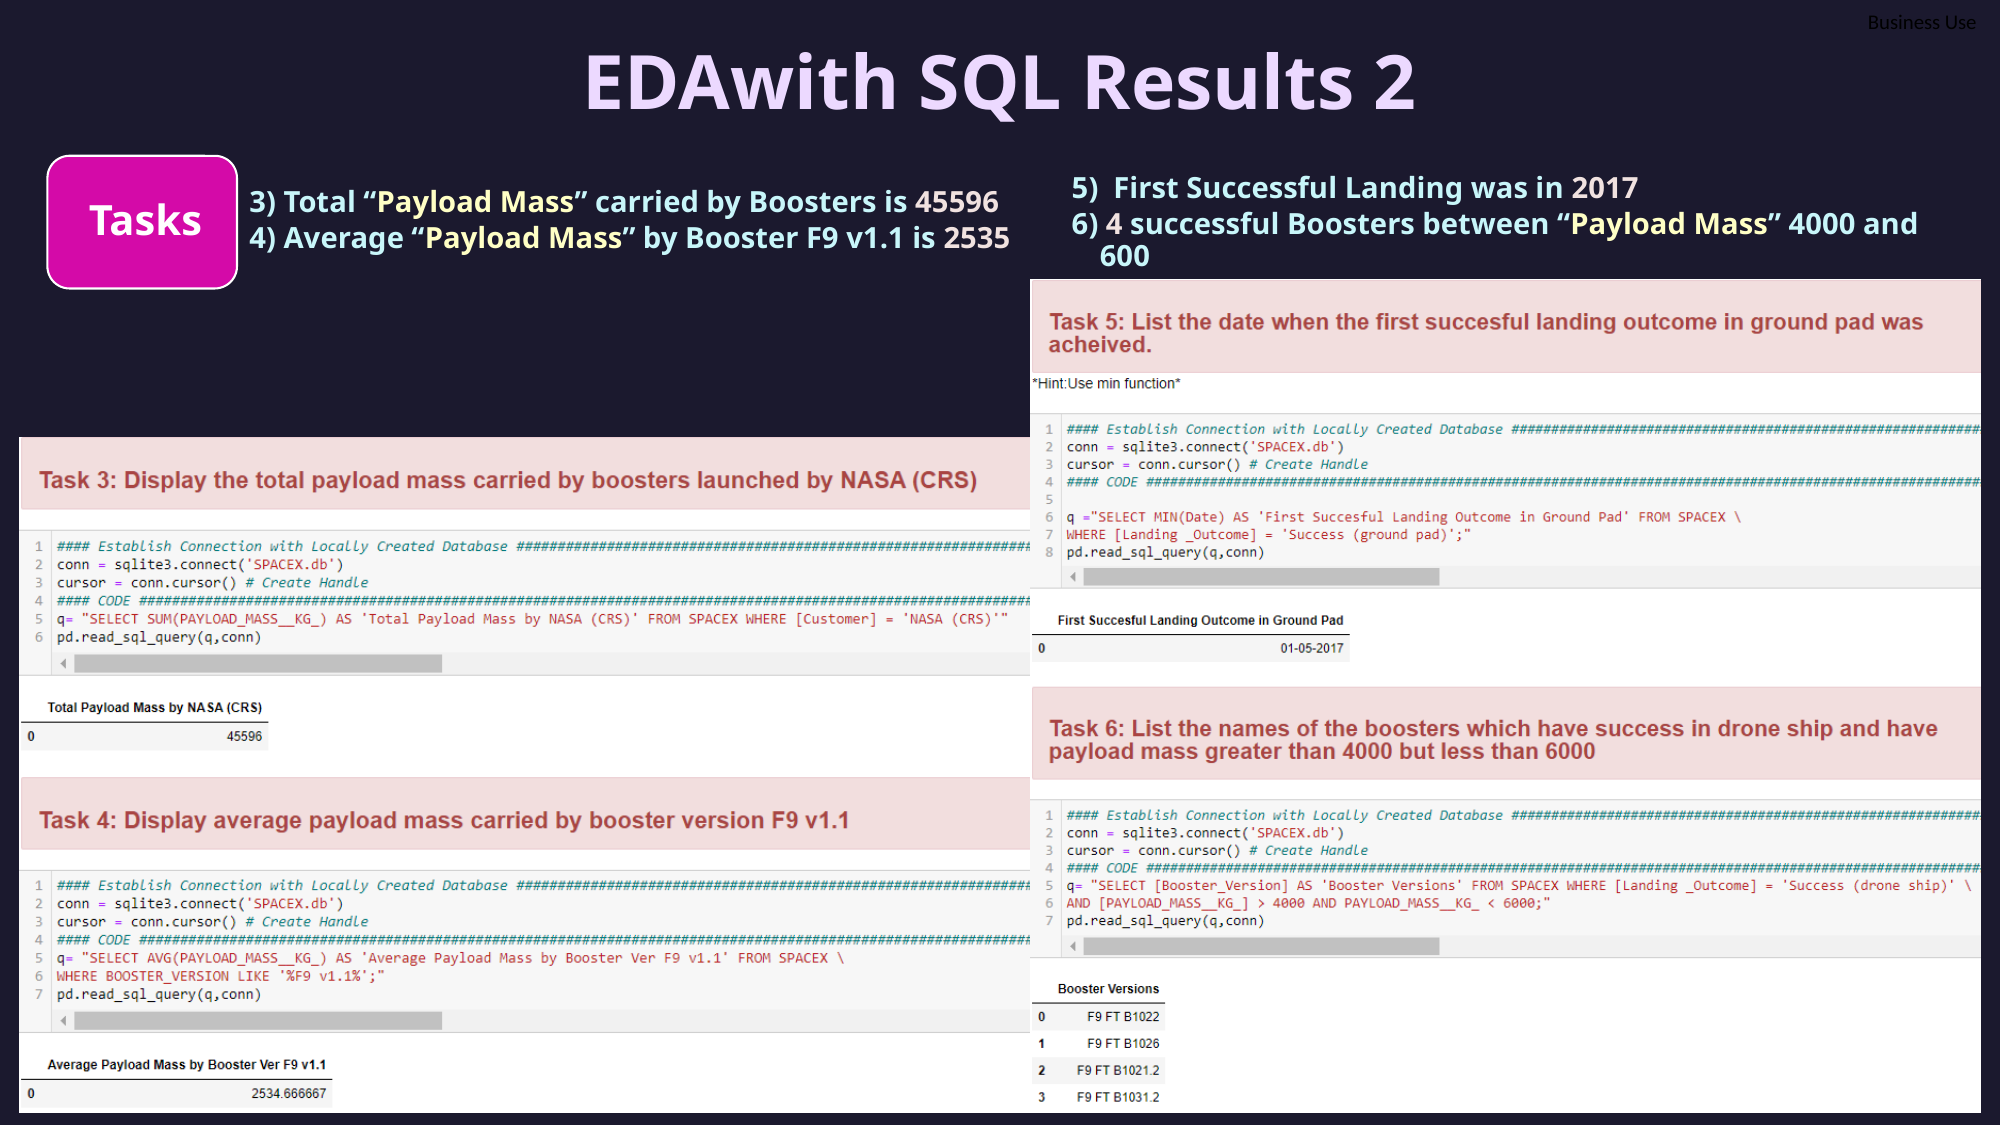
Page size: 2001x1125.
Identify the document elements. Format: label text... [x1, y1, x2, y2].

picture [19, 279, 1981, 1113]
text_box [1060, 169, 1953, 279]
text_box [47, 110, 1144, 380]
text_box EDAwith SQL Results 2 [567, 27, 1433, 133]
